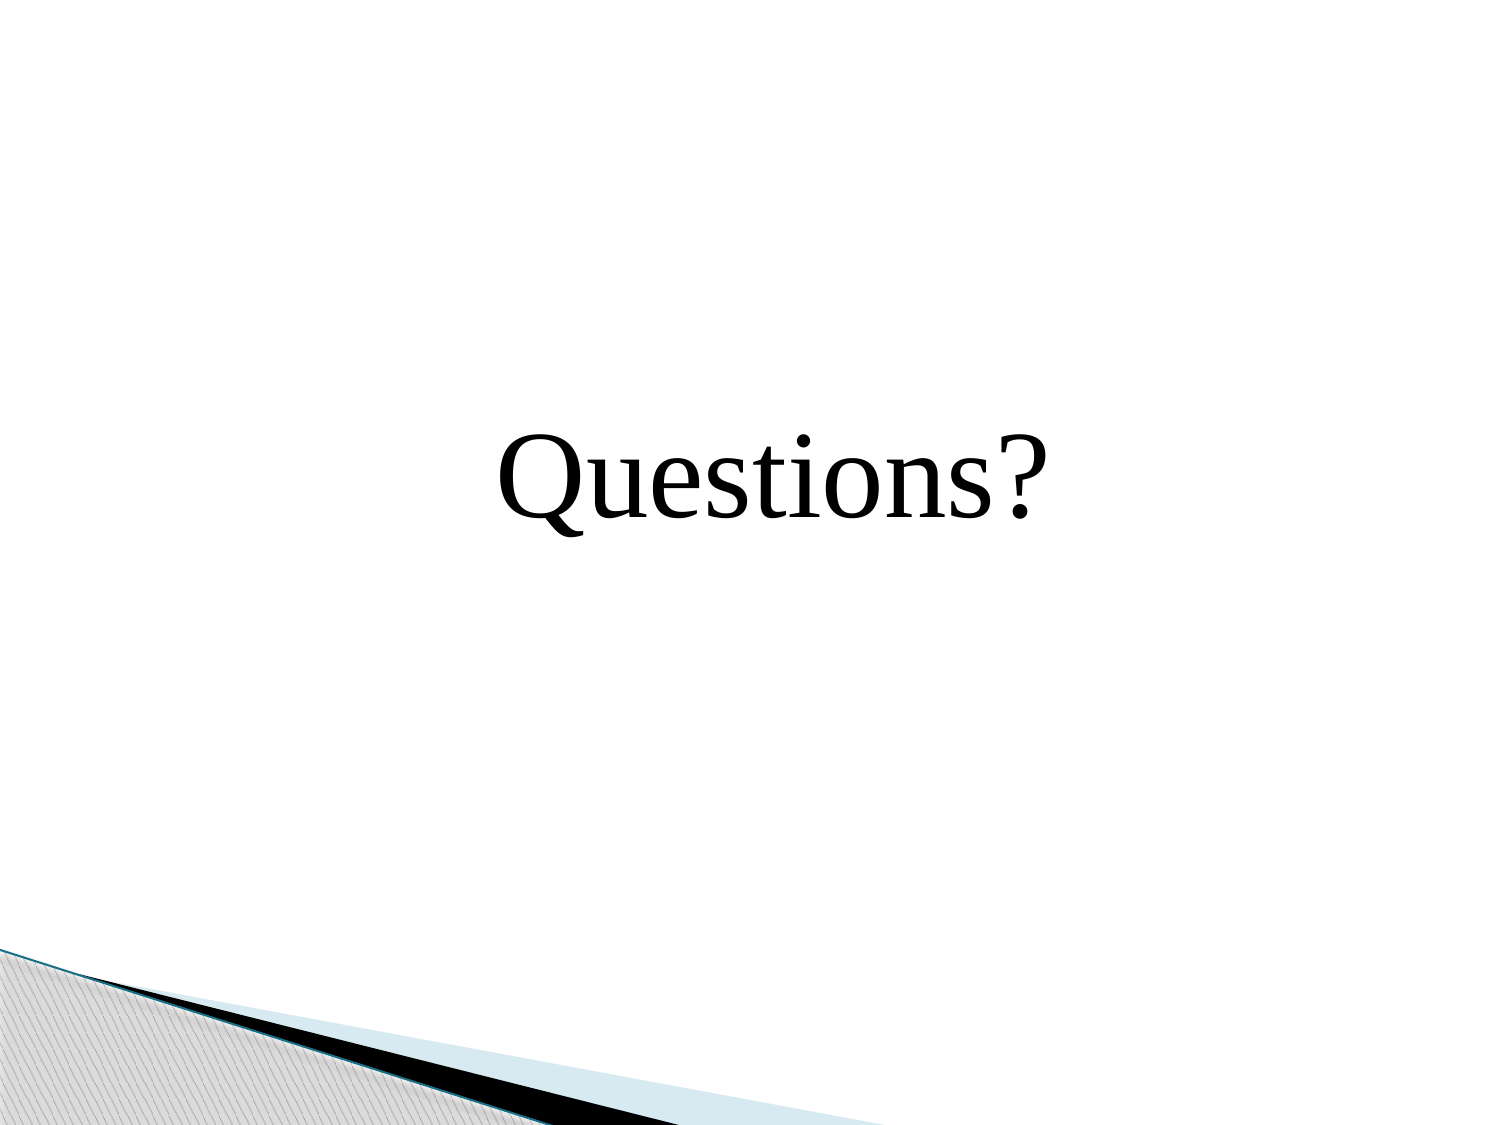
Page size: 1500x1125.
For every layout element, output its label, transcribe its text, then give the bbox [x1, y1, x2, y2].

text_box Questions? [481, 385, 1067, 550]
